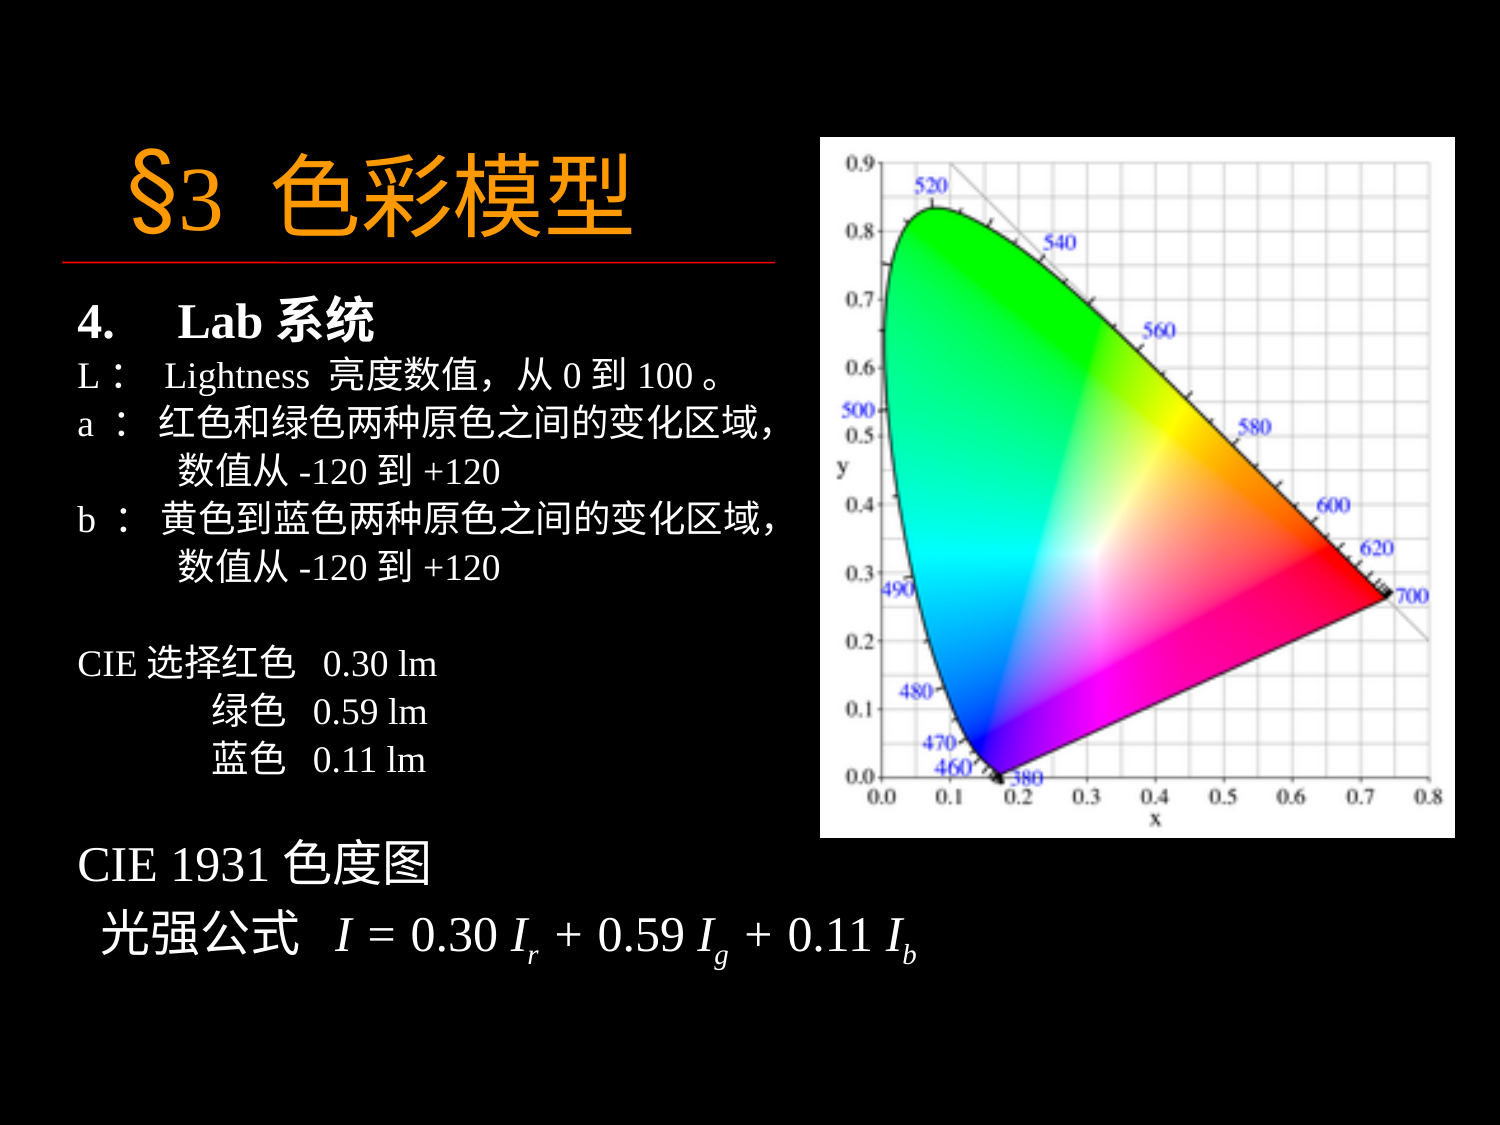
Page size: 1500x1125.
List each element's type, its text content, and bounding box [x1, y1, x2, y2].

list Lab系统 L： Lightness 亮度数值，从0到100。 a ： 红色和绿色两种原色之间的变化区域， 数值从-120到+120 b ： 黄色到蓝色两种原色之间的变化区域， 数值从-120到+120 CIE选择红色 0.30 lm 绿色 0.59 lm 蓝色 0.11 lm CIE 1931色度图 光强公式 I = 0.30 Ir + 0.59 Ig + 0.11 Ib [62, 287, 1425, 1025]
picture [820, 136, 1456, 838]
title 3 色彩模型 [112, 99, 1388, 287]
